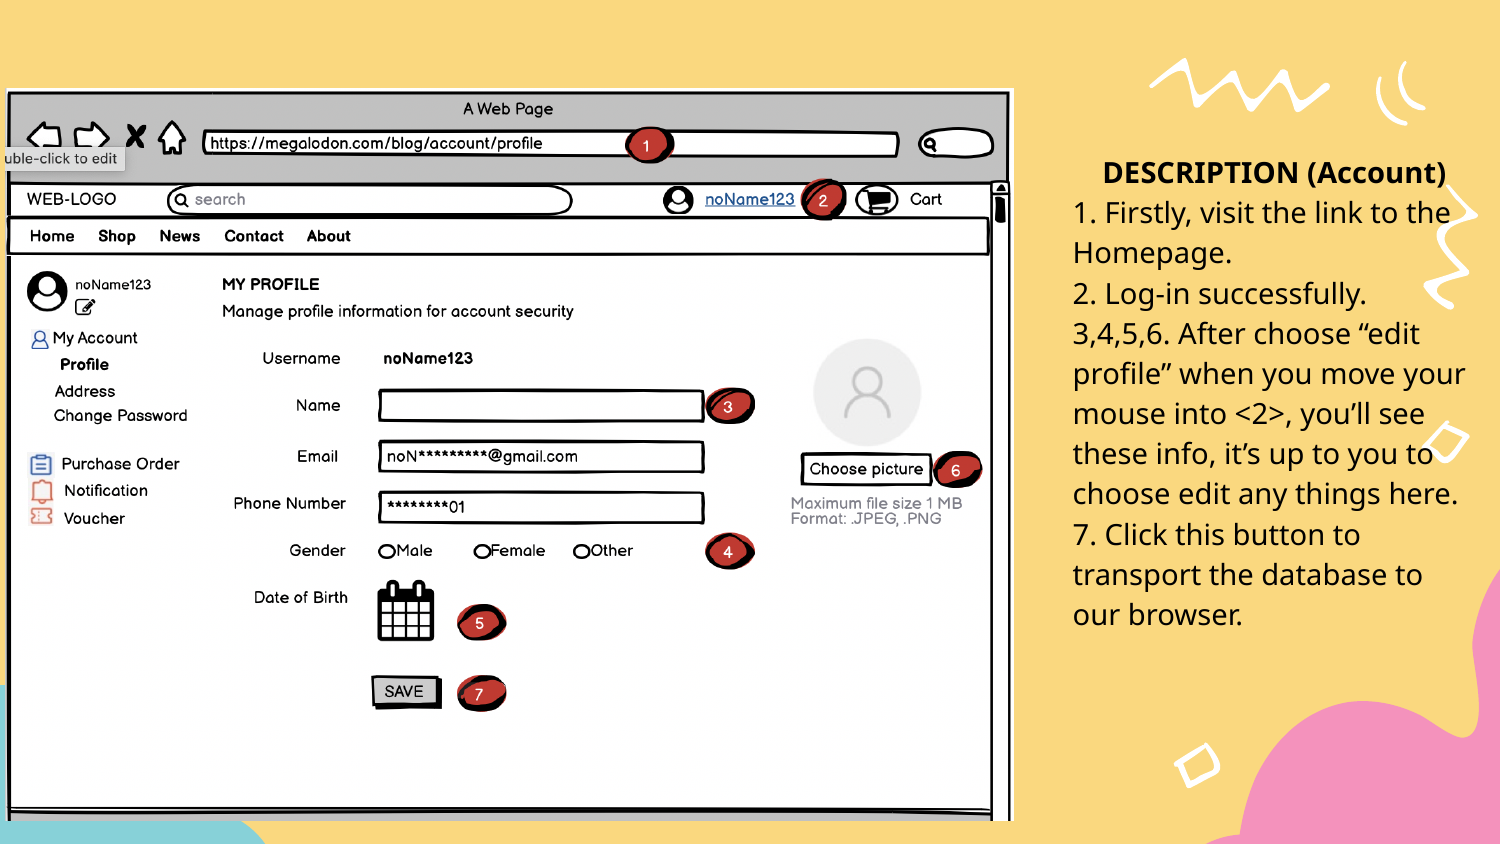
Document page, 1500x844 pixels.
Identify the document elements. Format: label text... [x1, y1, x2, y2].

text_box DESCRIPTION (Account) 1. Firstly, visit the link to the Homepage. 2. Log-in successfully. 3,4,5,6. After choose “edit profile” when you move your mouse into <2>, you’ll see these info, it’s up to you to choose edit any things here. 7. Click this button to transport the database to our browser. [1057, 134, 1492, 687]
picture [5, 88, 1014, 821]
